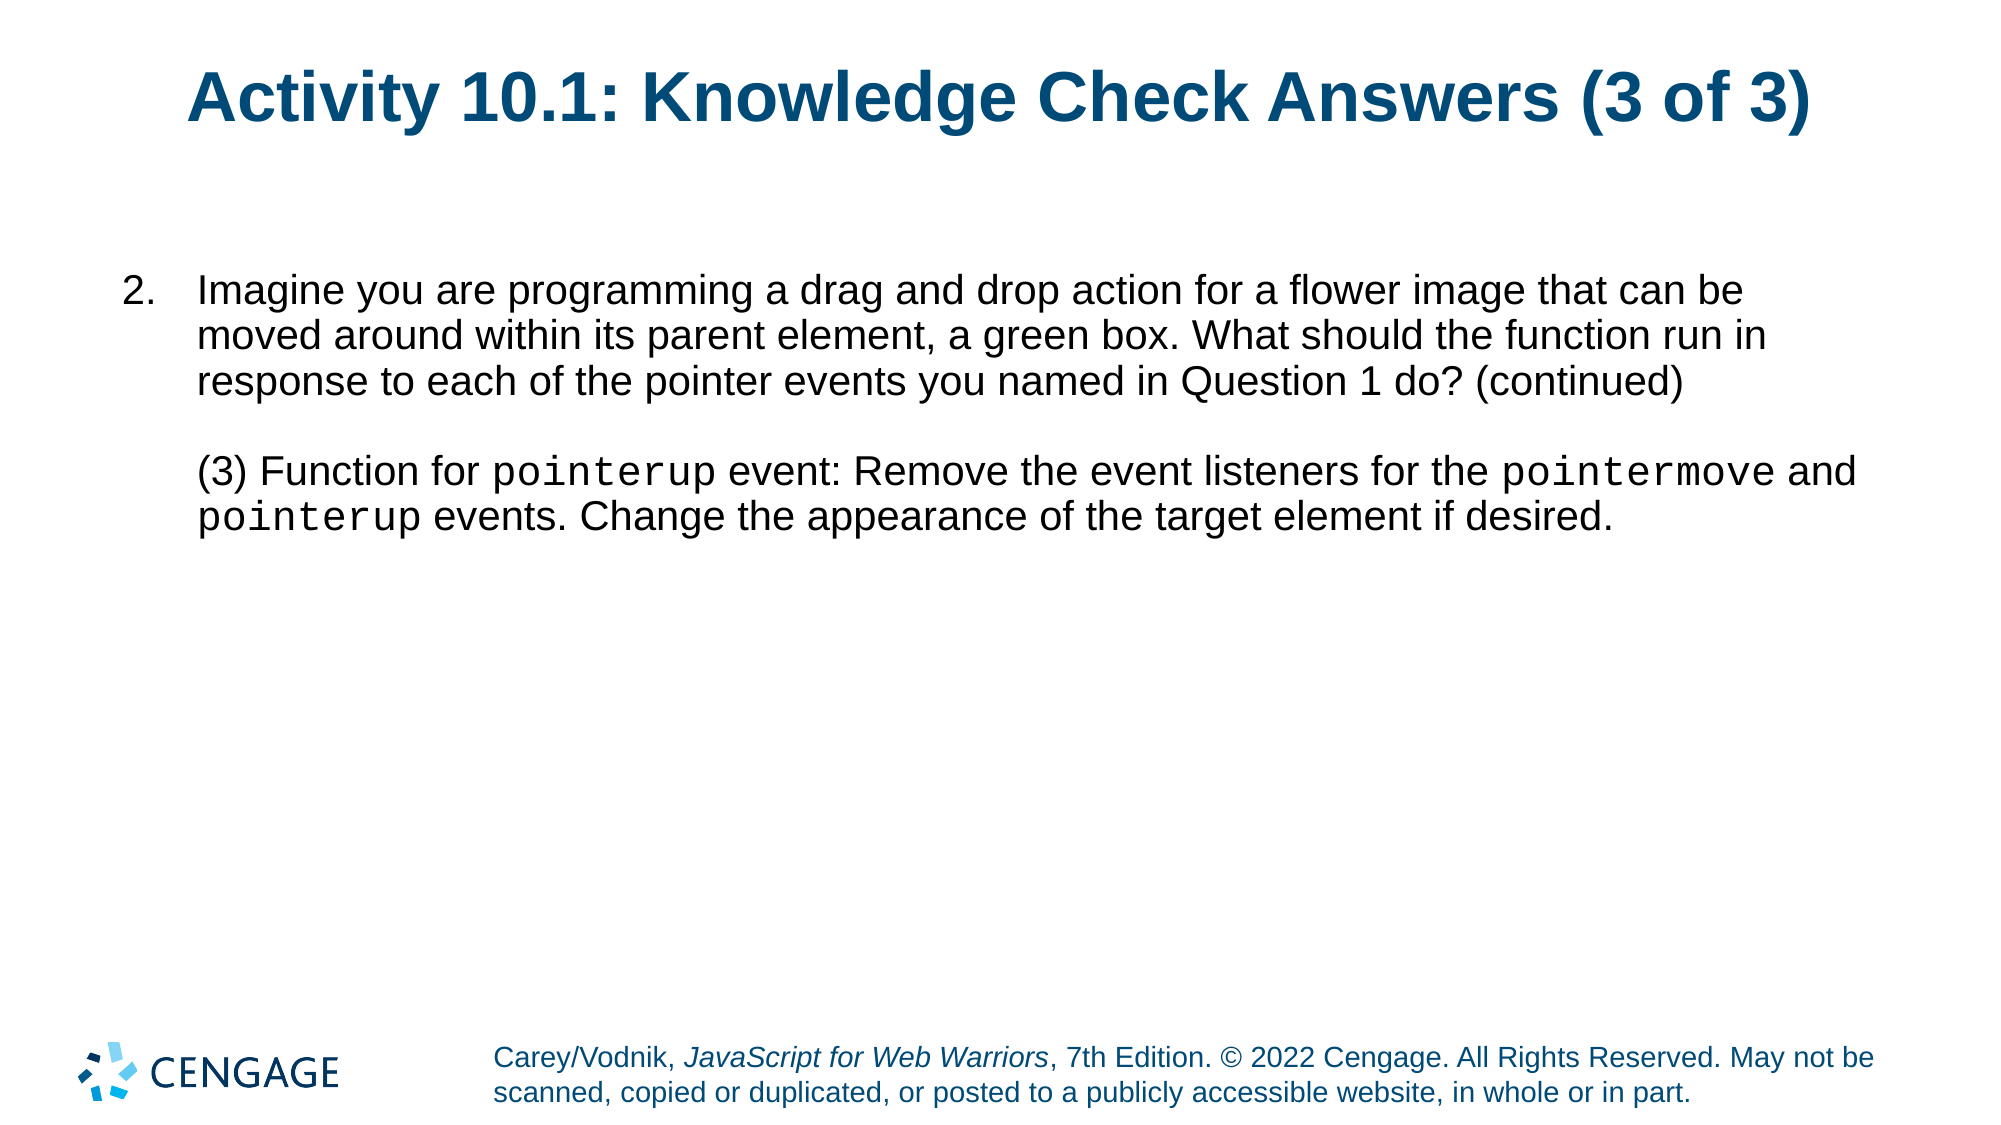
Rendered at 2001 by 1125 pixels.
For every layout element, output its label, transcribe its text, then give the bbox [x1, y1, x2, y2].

list Imagine you are programming a drag and drop action for a flower image that can be moved around within its parent element, a green box. What should the function run in response to each of the pointer events you named in Question 1 do? (continued) (3) Function for pointerup event: Remove the event listeners for the pointermove and pointerup events. Change the appearance of the target element if desired. [121, 268, 1880, 990]
picture [78, 1042, 338, 1101]
title Activity 10.1: Knowledge Check Answers (3 of 3) [137, 59, 1863, 171]
